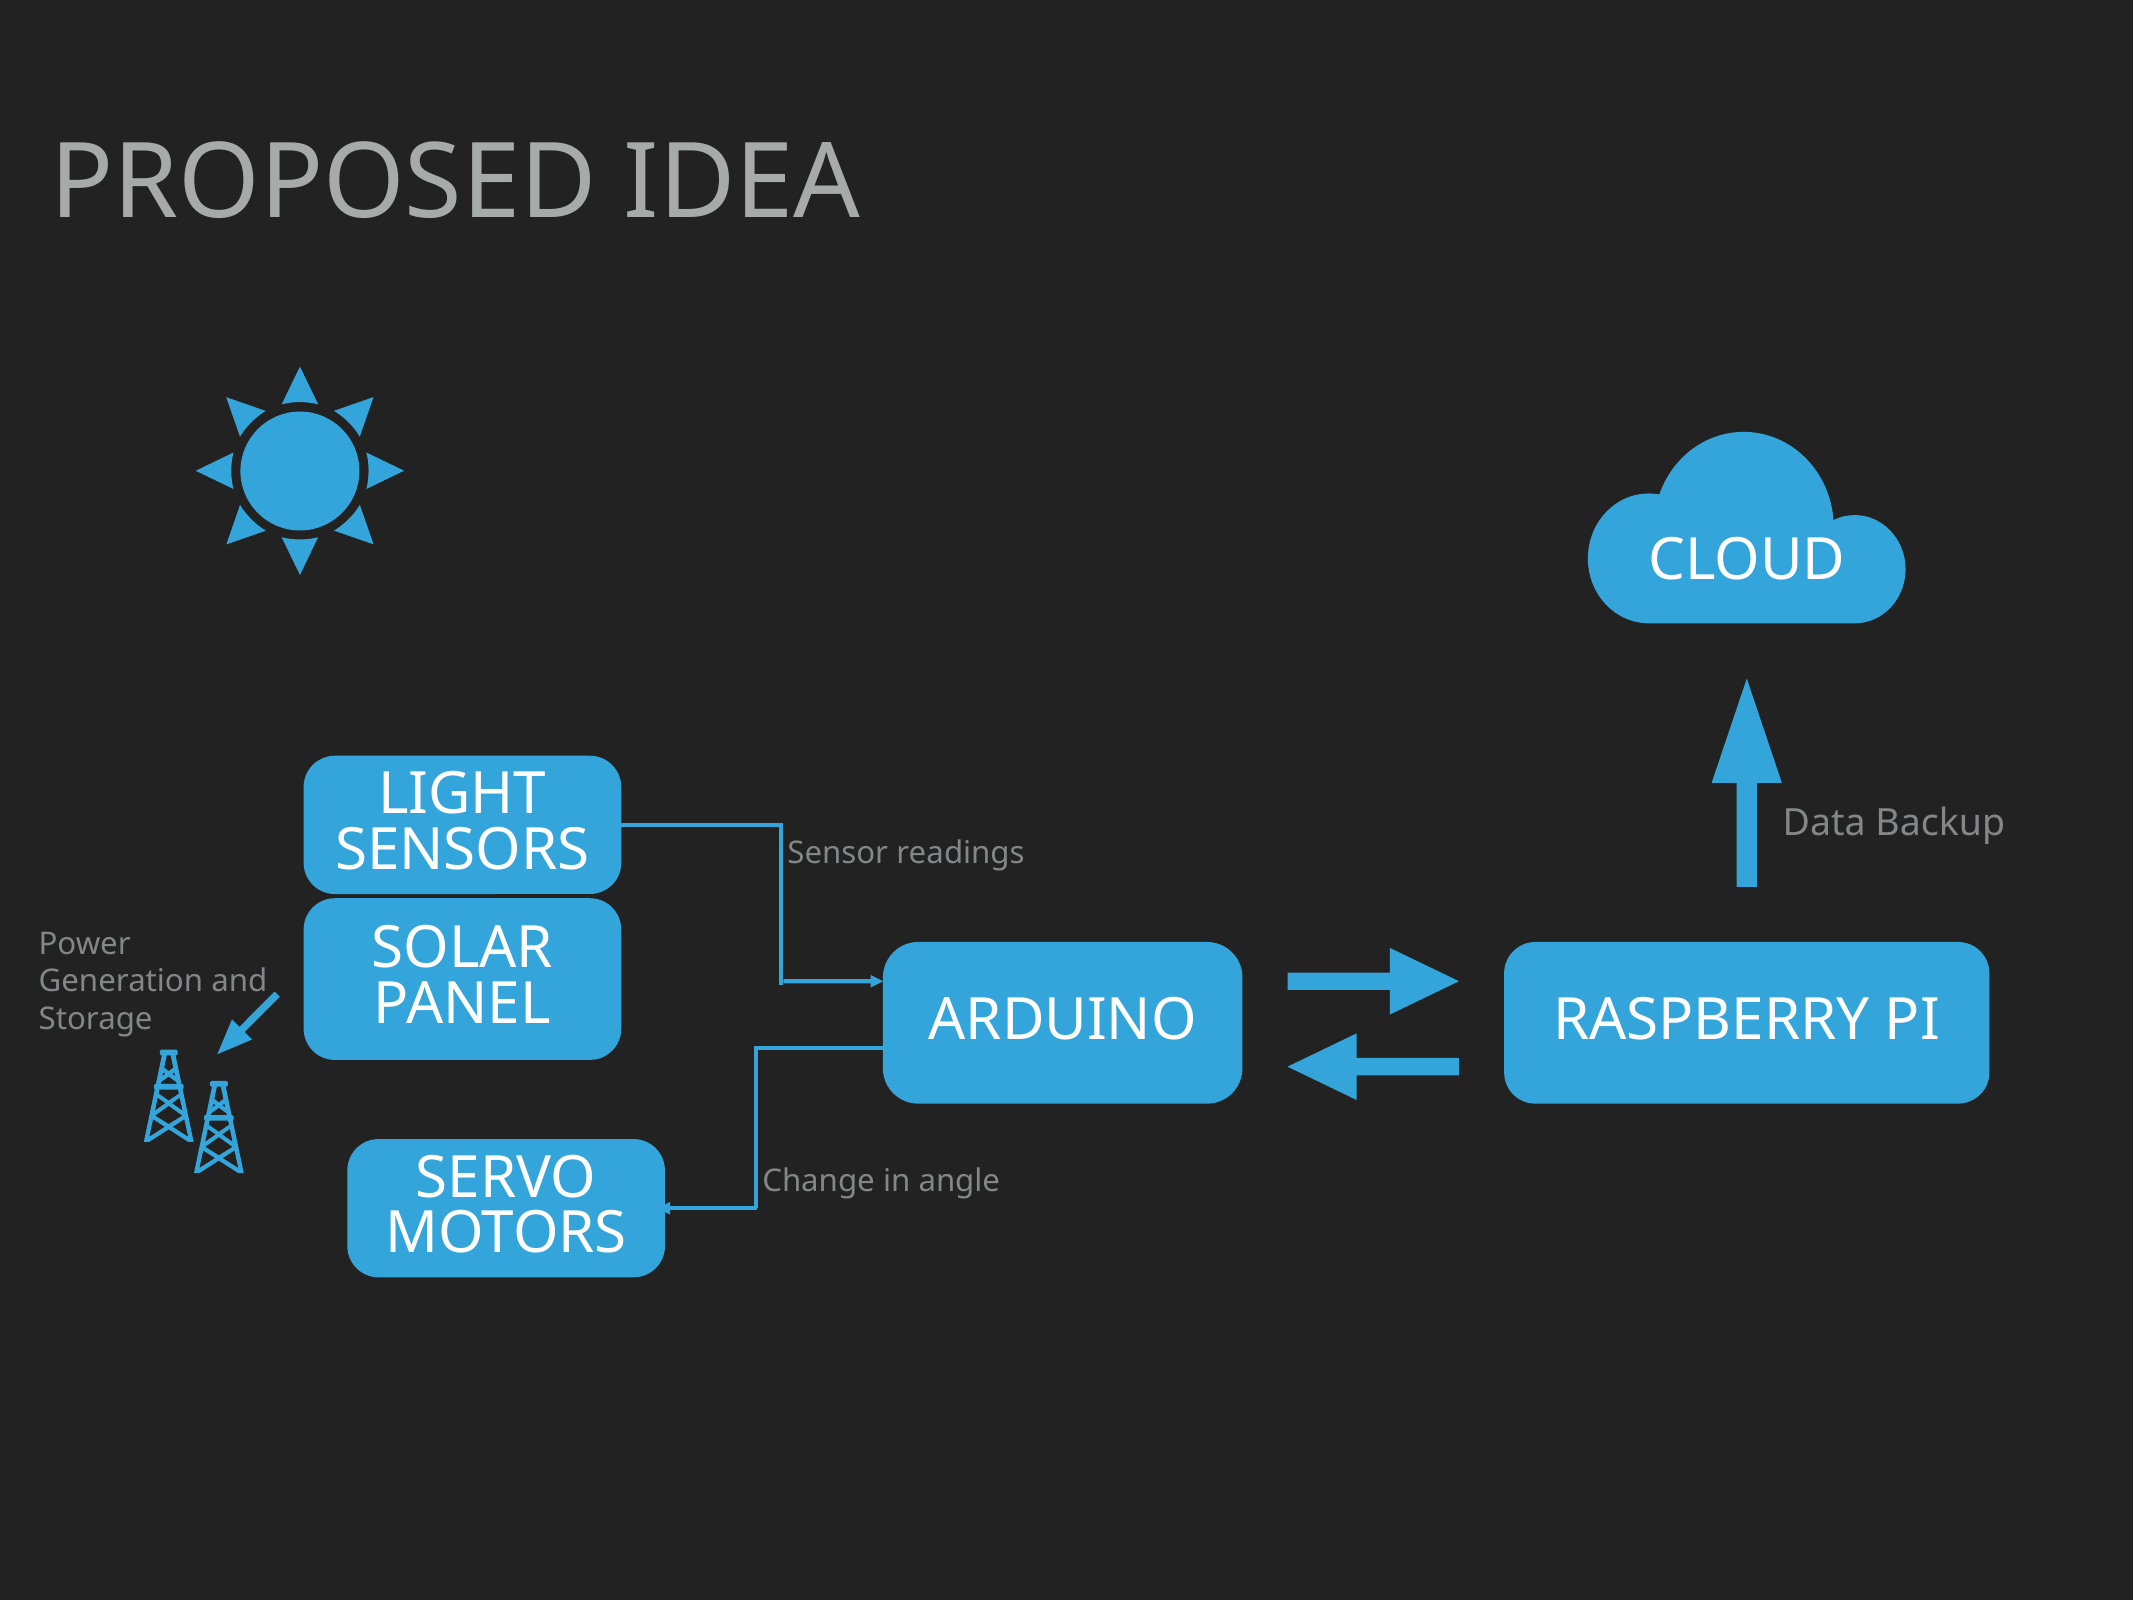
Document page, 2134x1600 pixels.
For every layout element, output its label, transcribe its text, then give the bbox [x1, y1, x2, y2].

text_box Arduino [882, 941, 1243, 1104]
text_box [226, 397, 266, 437]
text_box [1287, 947, 1459, 1015]
text_box [193, 1080, 244, 1174]
text_box [226, 504, 266, 545]
text_box Data Backup [1774, 789, 2052, 852]
text_box SOlar Panel [307, 898, 622, 1060]
text_box Cloud [1587, 431, 1906, 624]
text_box [783, 975, 884, 988]
text_box Raspberry pi [1504, 941, 1990, 1104]
text_box [195, 452, 234, 489]
text_box [1287, 1033, 1459, 1101]
text_box [1711, 678, 1782, 887]
text_box Change in angle [753, 1145, 1019, 1208]
text_box [366, 452, 405, 489]
text_box Power Generation and Storage [30, 914, 308, 1044]
text_box [333, 397, 374, 437]
text_box [281, 537, 319, 575]
text_box Sensor readings [778, 824, 1034, 879]
text_box [334, 504, 374, 545]
text_box [217, 1044, 242, 1055]
text_box [657, 1202, 758, 1215]
text_box Light sensors [303, 755, 622, 895]
text_box Servo Motors [347, 1139, 666, 1278]
list Proposed idea [41, 107, 971, 247]
text_box [281, 366, 319, 405]
text_box [143, 1049, 194, 1142]
text_box [240, 411, 360, 531]
